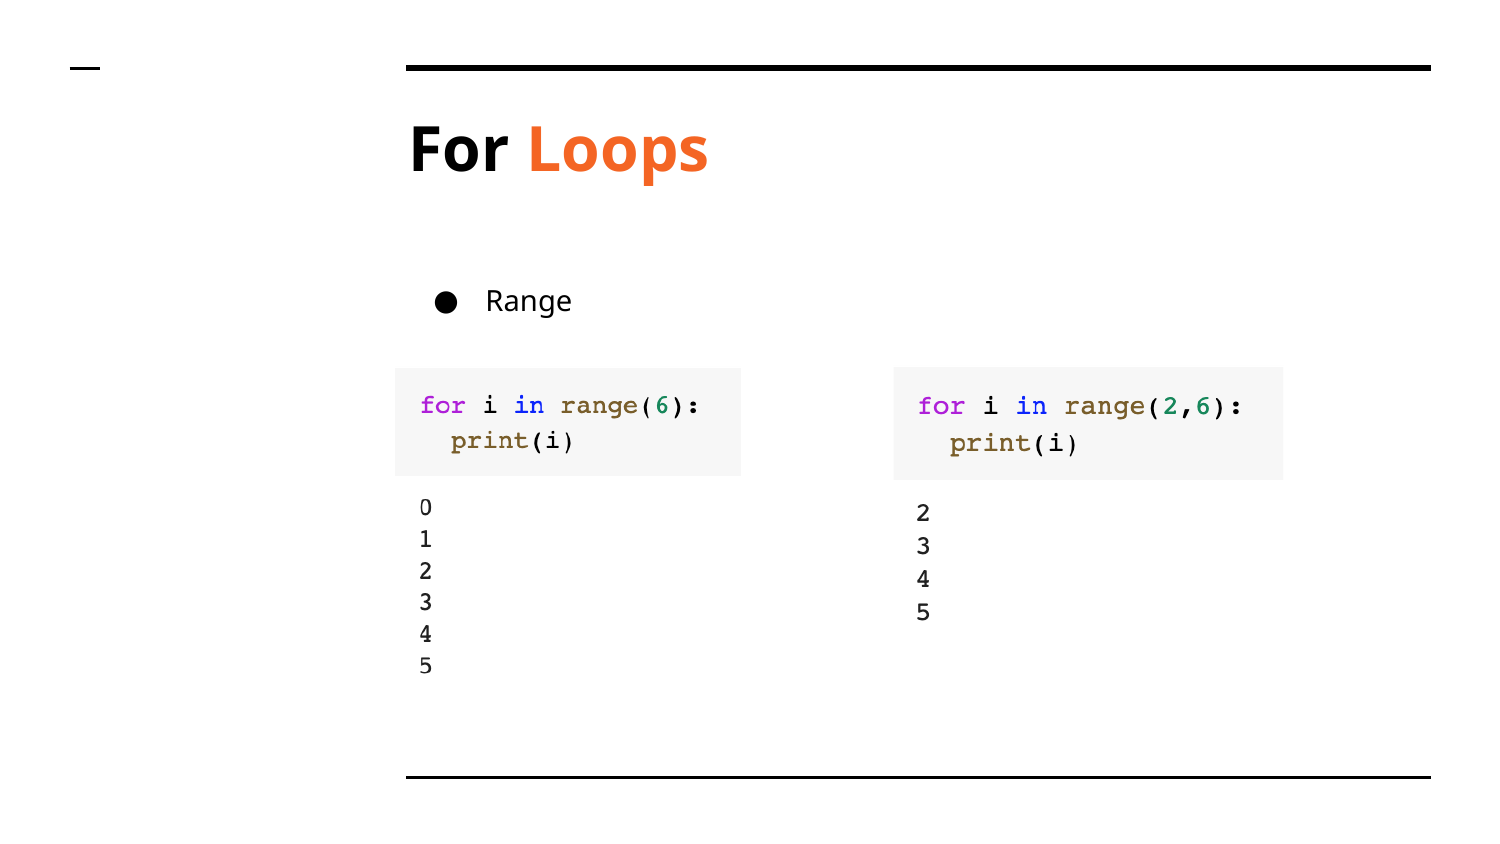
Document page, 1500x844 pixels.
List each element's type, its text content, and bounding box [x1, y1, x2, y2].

title For Loops [393, 94, 1431, 199]
picture [893, 365, 1284, 651]
picture [395, 365, 741, 699]
list Range [395, 261, 1433, 755]
